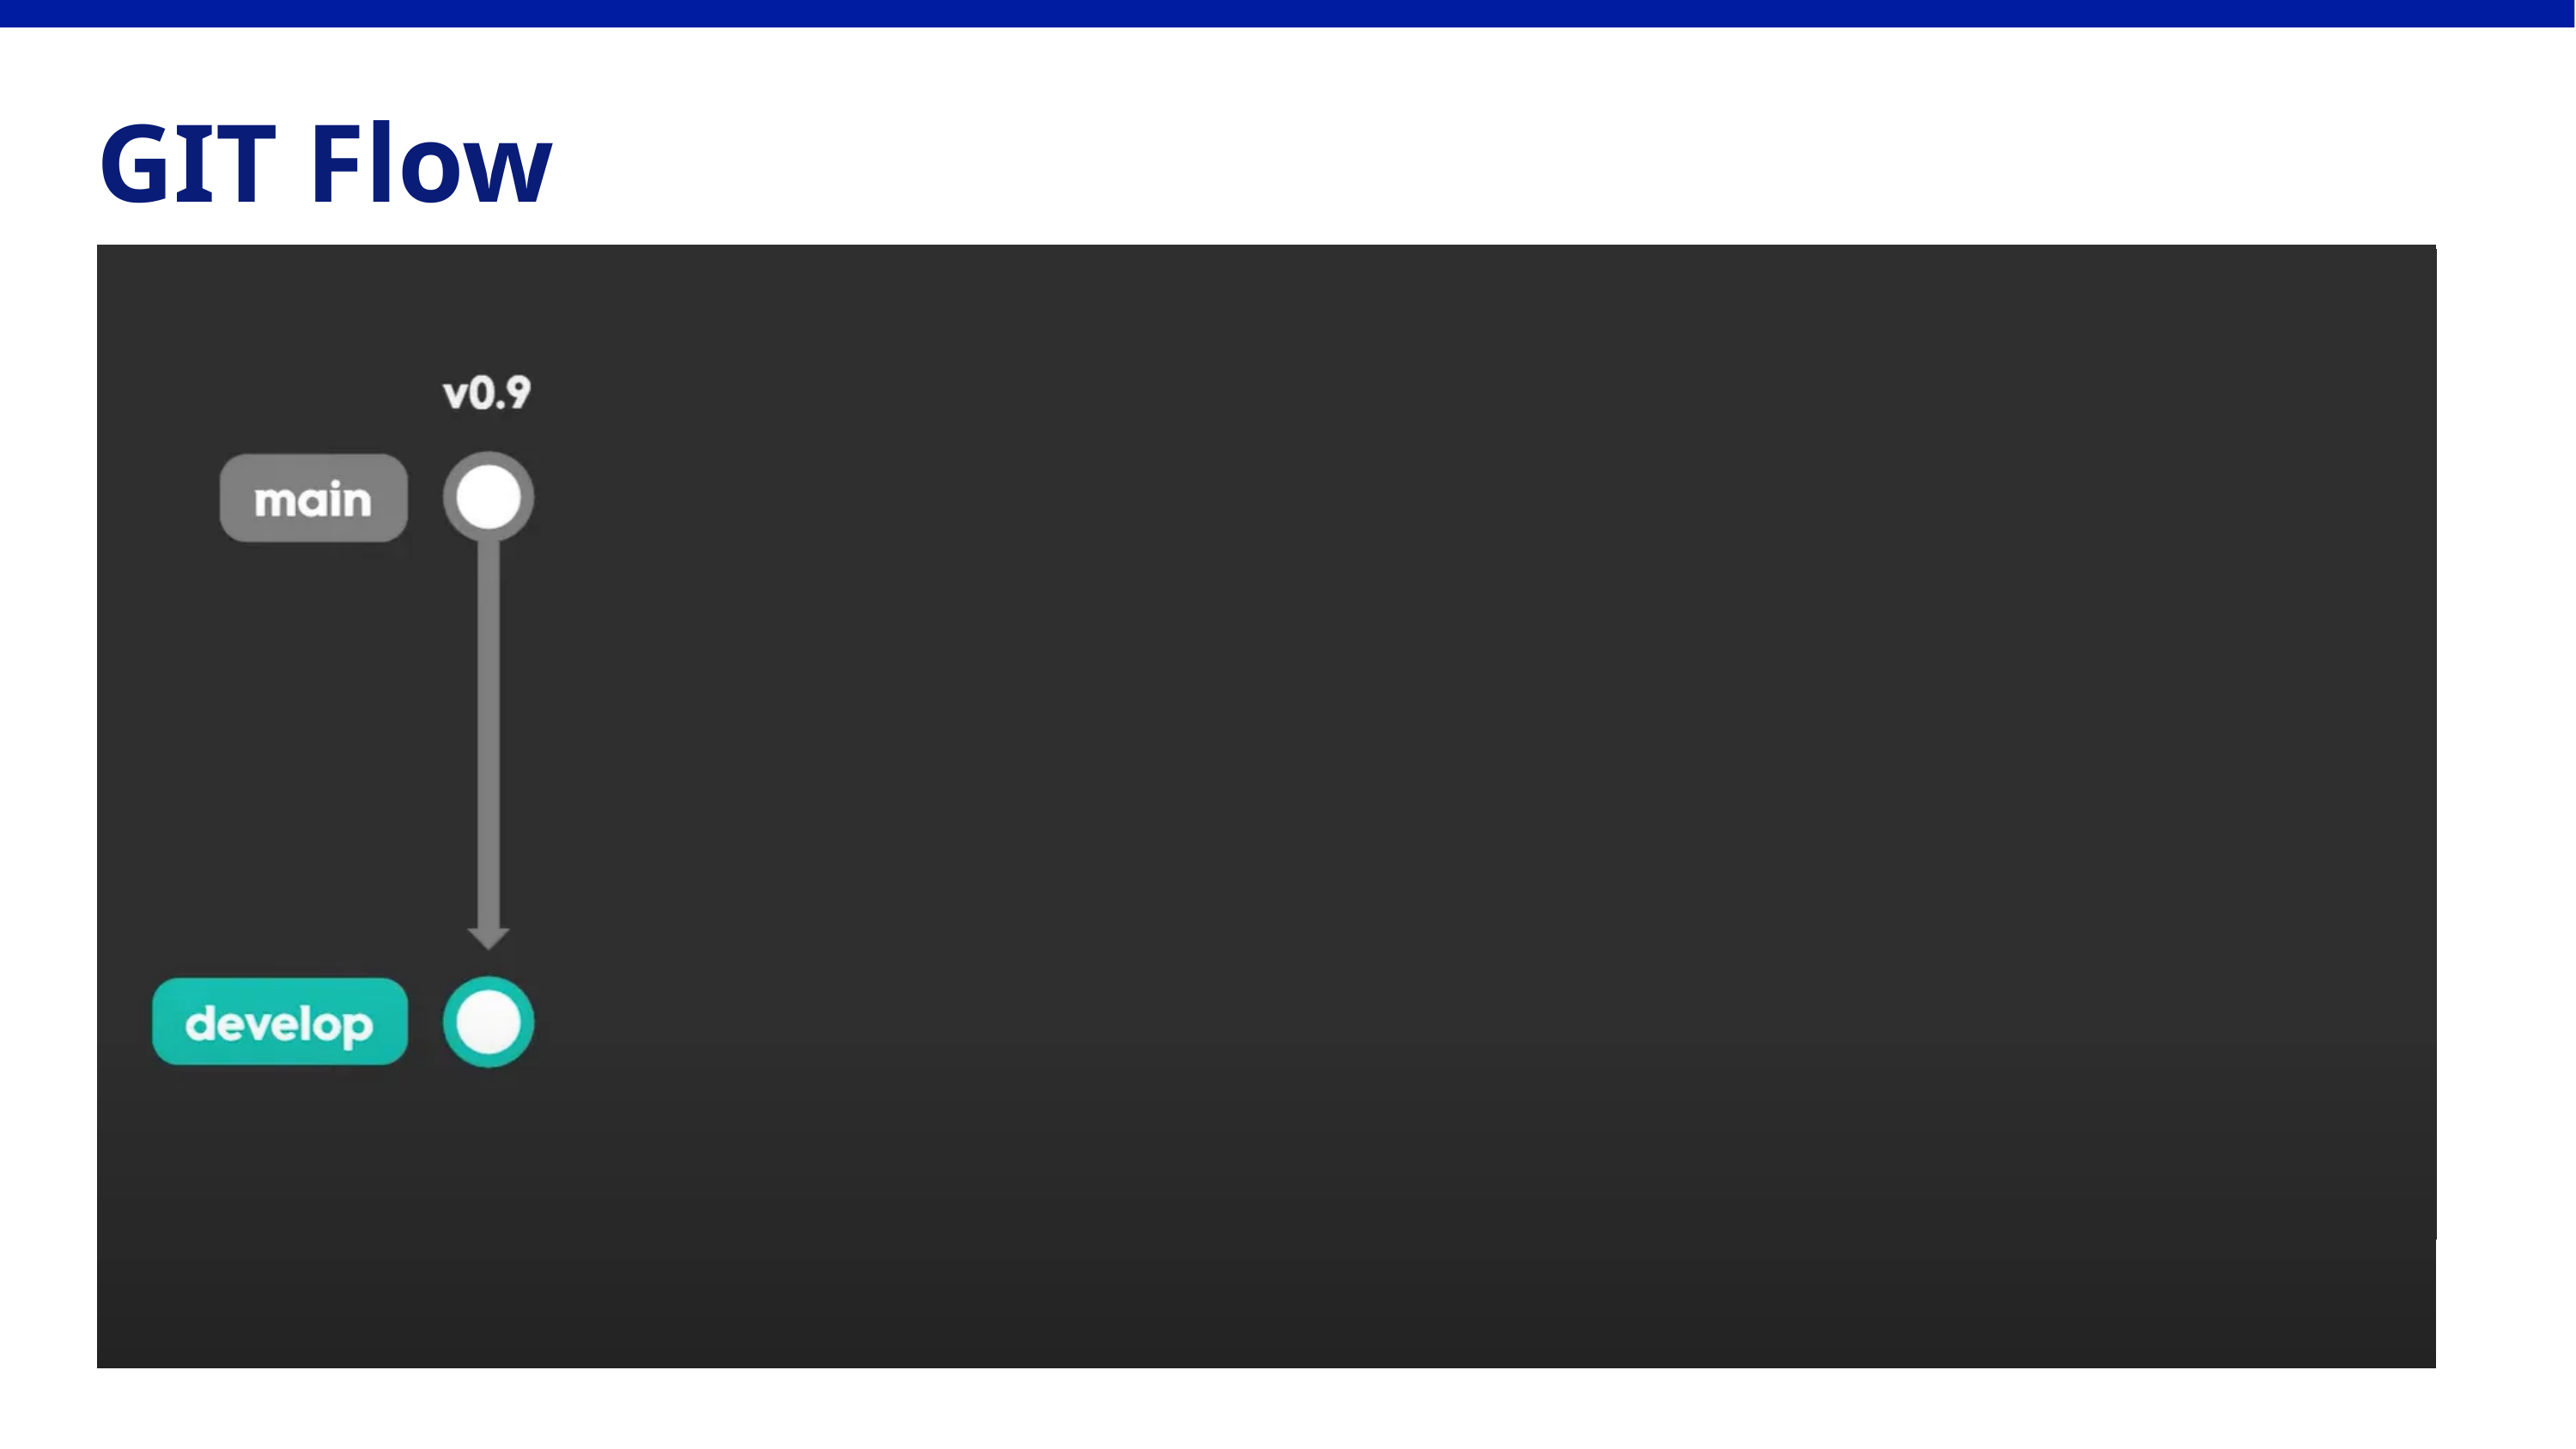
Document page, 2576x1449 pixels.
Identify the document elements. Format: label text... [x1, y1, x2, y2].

picture [97, 245, 2437, 1368]
text_box GIT Flow [96, 80, 1267, 219]
picture [0, 0, 2576, 27]
